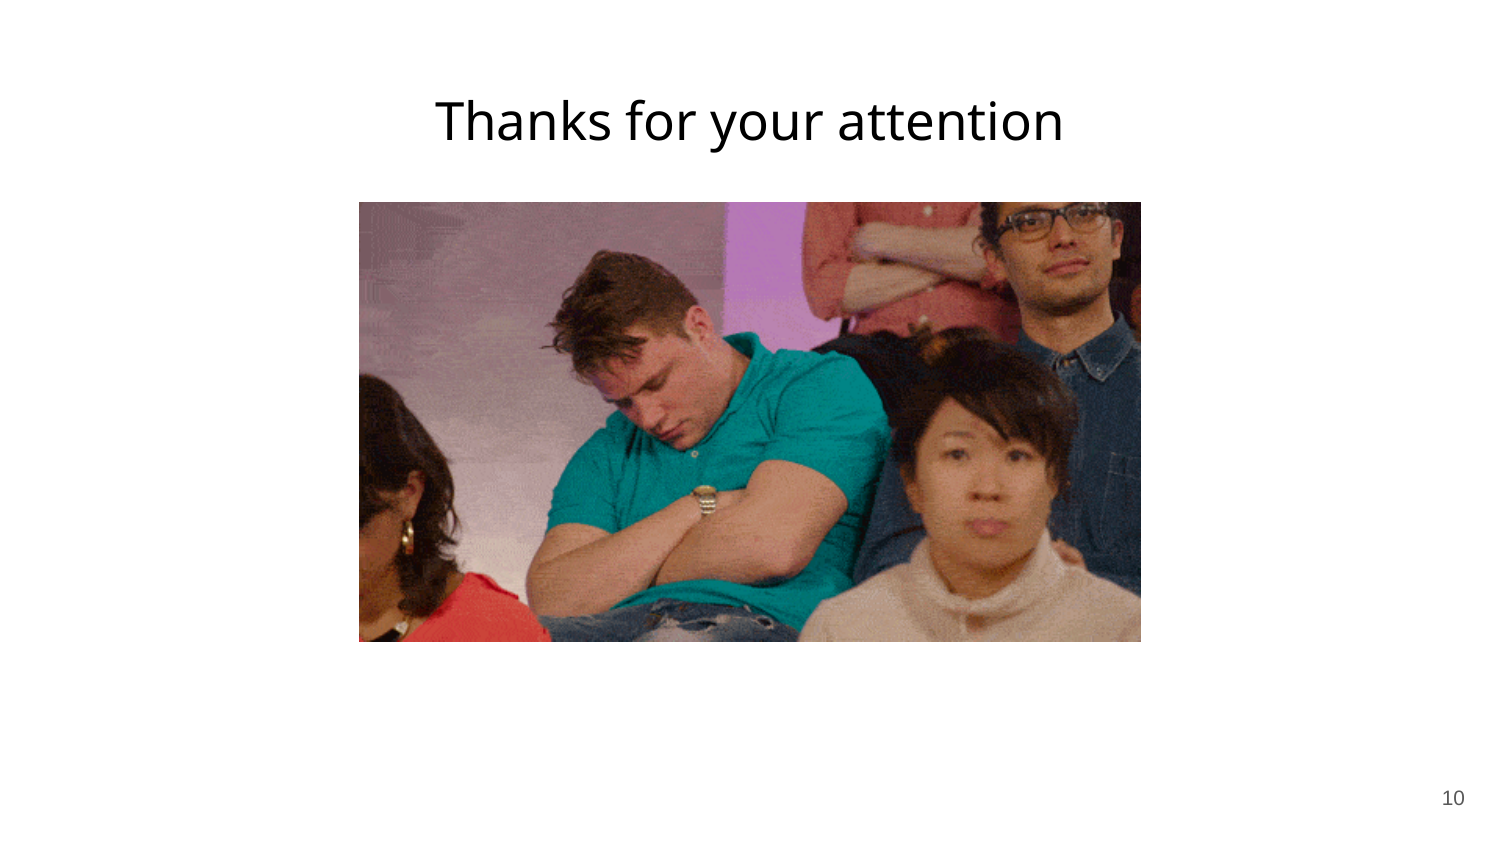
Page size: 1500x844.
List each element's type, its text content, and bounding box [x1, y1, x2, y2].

picture [359, 202, 1141, 642]
title Thanks for your attention [51, 72, 1449, 167]
slide_number 10 [1389, 764, 1480, 830]
